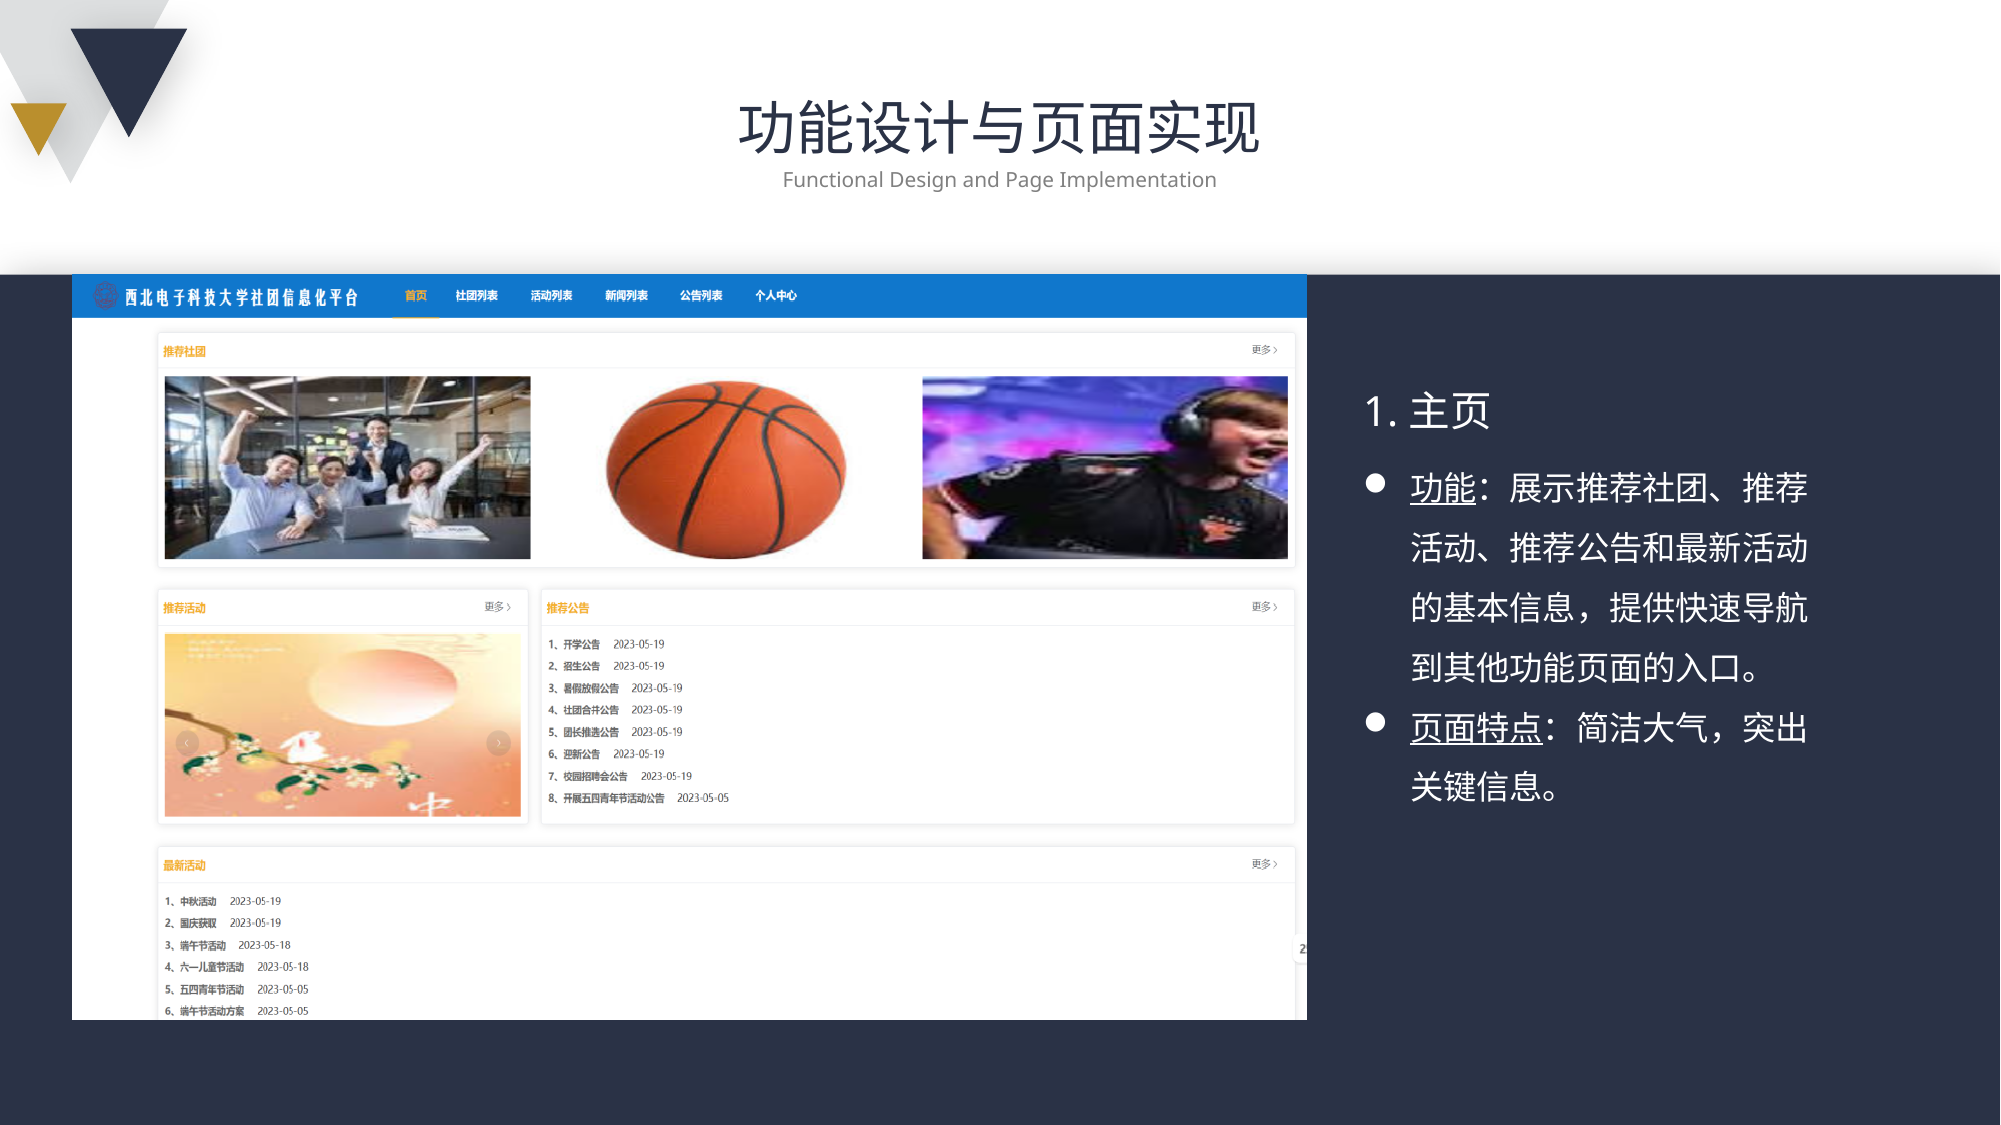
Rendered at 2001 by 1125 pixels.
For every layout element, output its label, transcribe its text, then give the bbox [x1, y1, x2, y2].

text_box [609, 69, 1391, 230]
text_box 1.主页 功能：展示推荐社团、推荐活动、推荐公告和最新活动的基本信息，提供快速导航到其他功能页面的入口。 页面特点：简洁大气，突出关键信息。 [1348, 362, 1863, 813]
text_box [0, 274, 2000, 1125]
picture [72, 274, 1307, 1020]
